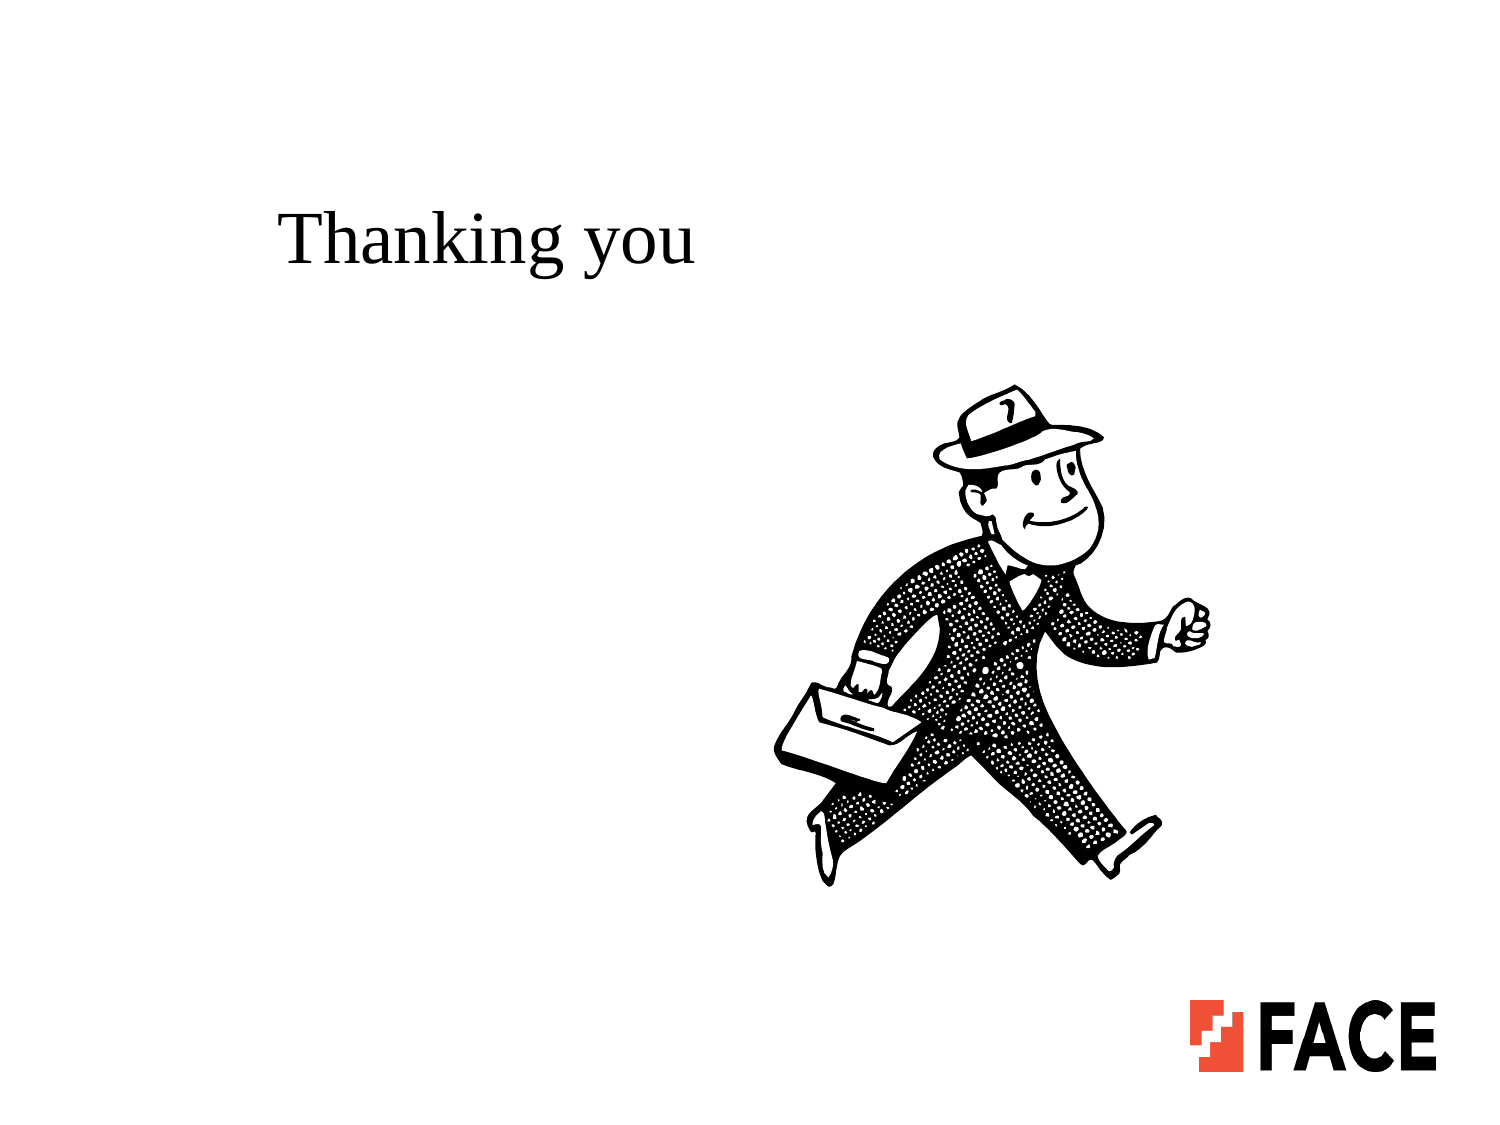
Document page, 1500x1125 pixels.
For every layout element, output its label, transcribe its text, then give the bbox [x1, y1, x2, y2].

picture [771, 384, 1216, 891]
title Thanking you [262, 168, 1219, 310]
picture [1190, 1000, 1436, 1072]
